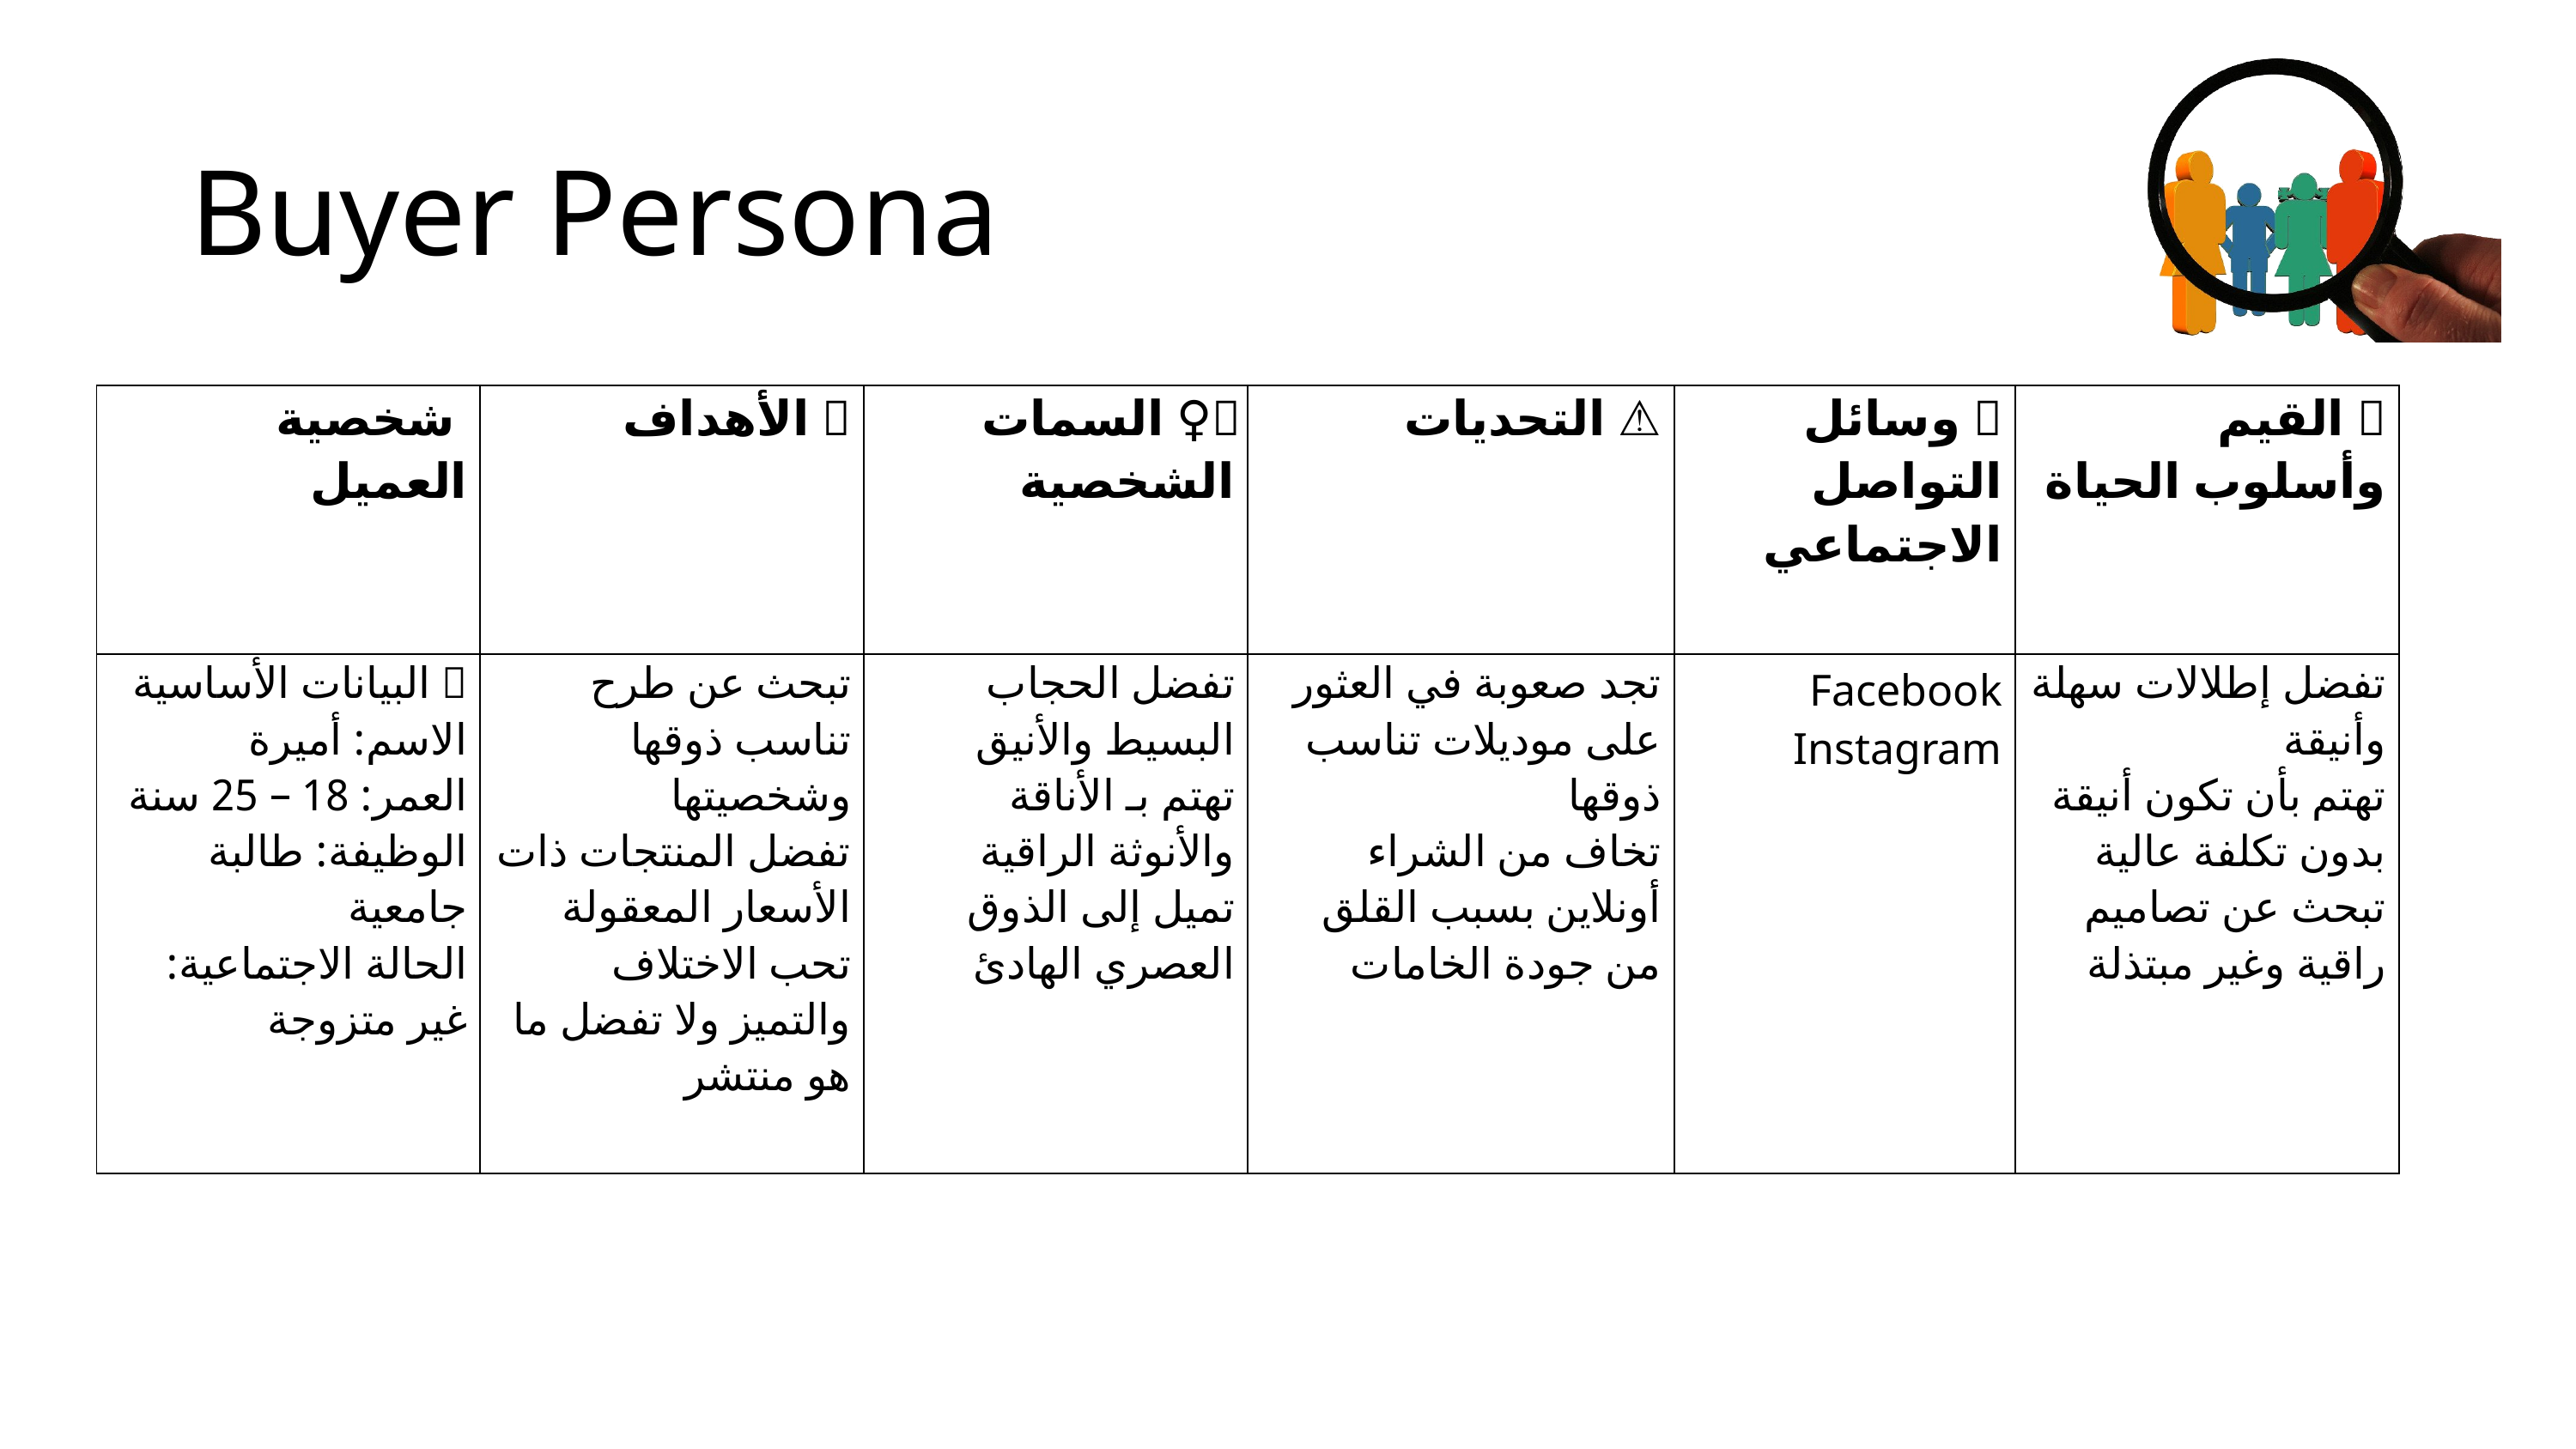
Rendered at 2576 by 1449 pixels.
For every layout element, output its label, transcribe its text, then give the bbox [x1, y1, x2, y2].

table_cell تجد صعوبة في العثور على موديلات تناسب ذوقها تخاف من الشراء أونلاين بسبب القلق من جودة الخامات [1249, 655, 1674, 1173]
picture [2038, 43, 2501, 343]
table_cell Facebook Instagram [1675, 655, 2014, 1173]
table_cell تبحث عن طرح تناسب ذوقها وشخصيتها تفضل المنتجات ذات الأسعار المعقولة تحب الاختلاف والتميز ولا تفضل ما هو منتشر [481, 655, 863, 1173]
table_cell تفضل الحجاب البسيط والأنيق تهتم بـ الأناقة والأنوثة الراقية تميل إلى الذوق العصري الهادئ [865, 655, 1247, 1173]
title Buyer Persona [177, 76, 2399, 357]
table_header 💎 القيم وأسلوب الحياة [2016, 386, 2398, 653]
table_header 📱 وسائل التواصل الاجتماعي [1675, 386, 2014, 653]
table_header 💁‍♀️ السمات الشخصية [865, 386, 1247, 653]
table_cell 🪪 البيانات الأساسية الاسم: أميرة العمر: 18 – 25 سنة الوظيفة: طالبة جامعية الحالة الاجتماعية: غير متزوجة [97, 655, 479, 1173]
table_header 🎯 الأهداف [481, 386, 863, 653]
table_header 👩‍🎓 شخصية العميل [97, 386, 479, 653]
table_header ⚠️ التحديات [1249, 386, 1674, 653]
table_cell تفضل إطلالات سهلة وأنيقة تهتم بأن تكون أنيقة بدون تكلفة عالية تبحث عن تصاميم راقية وغير مبتذلة [2016, 655, 2398, 1173]
